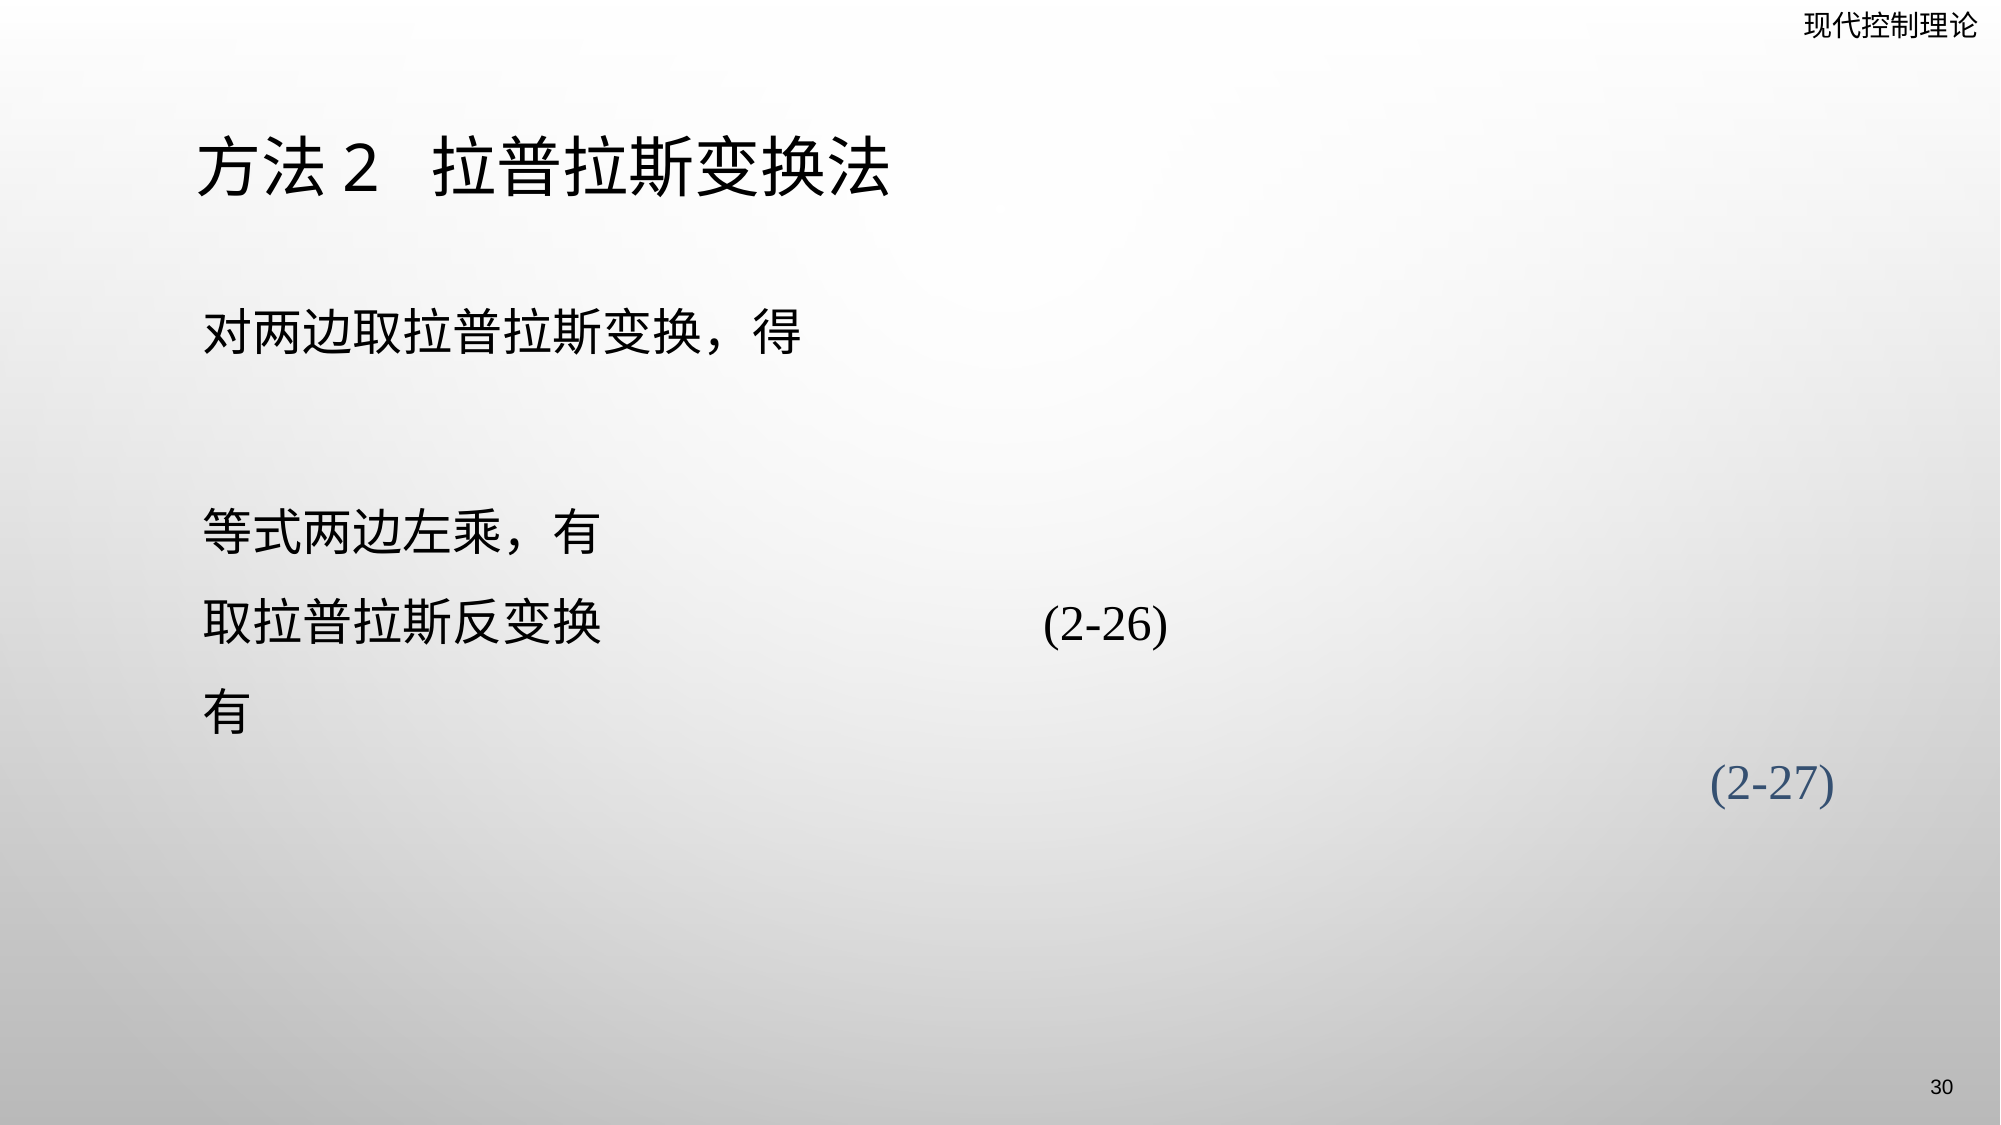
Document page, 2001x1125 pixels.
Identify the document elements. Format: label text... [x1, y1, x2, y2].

title 方法2 拉普拉斯变换法 [149, 101, 1851, 213]
slide_number 30 [1842, 1056, 1969, 1116]
picture [0, 0, 2000, 1125]
